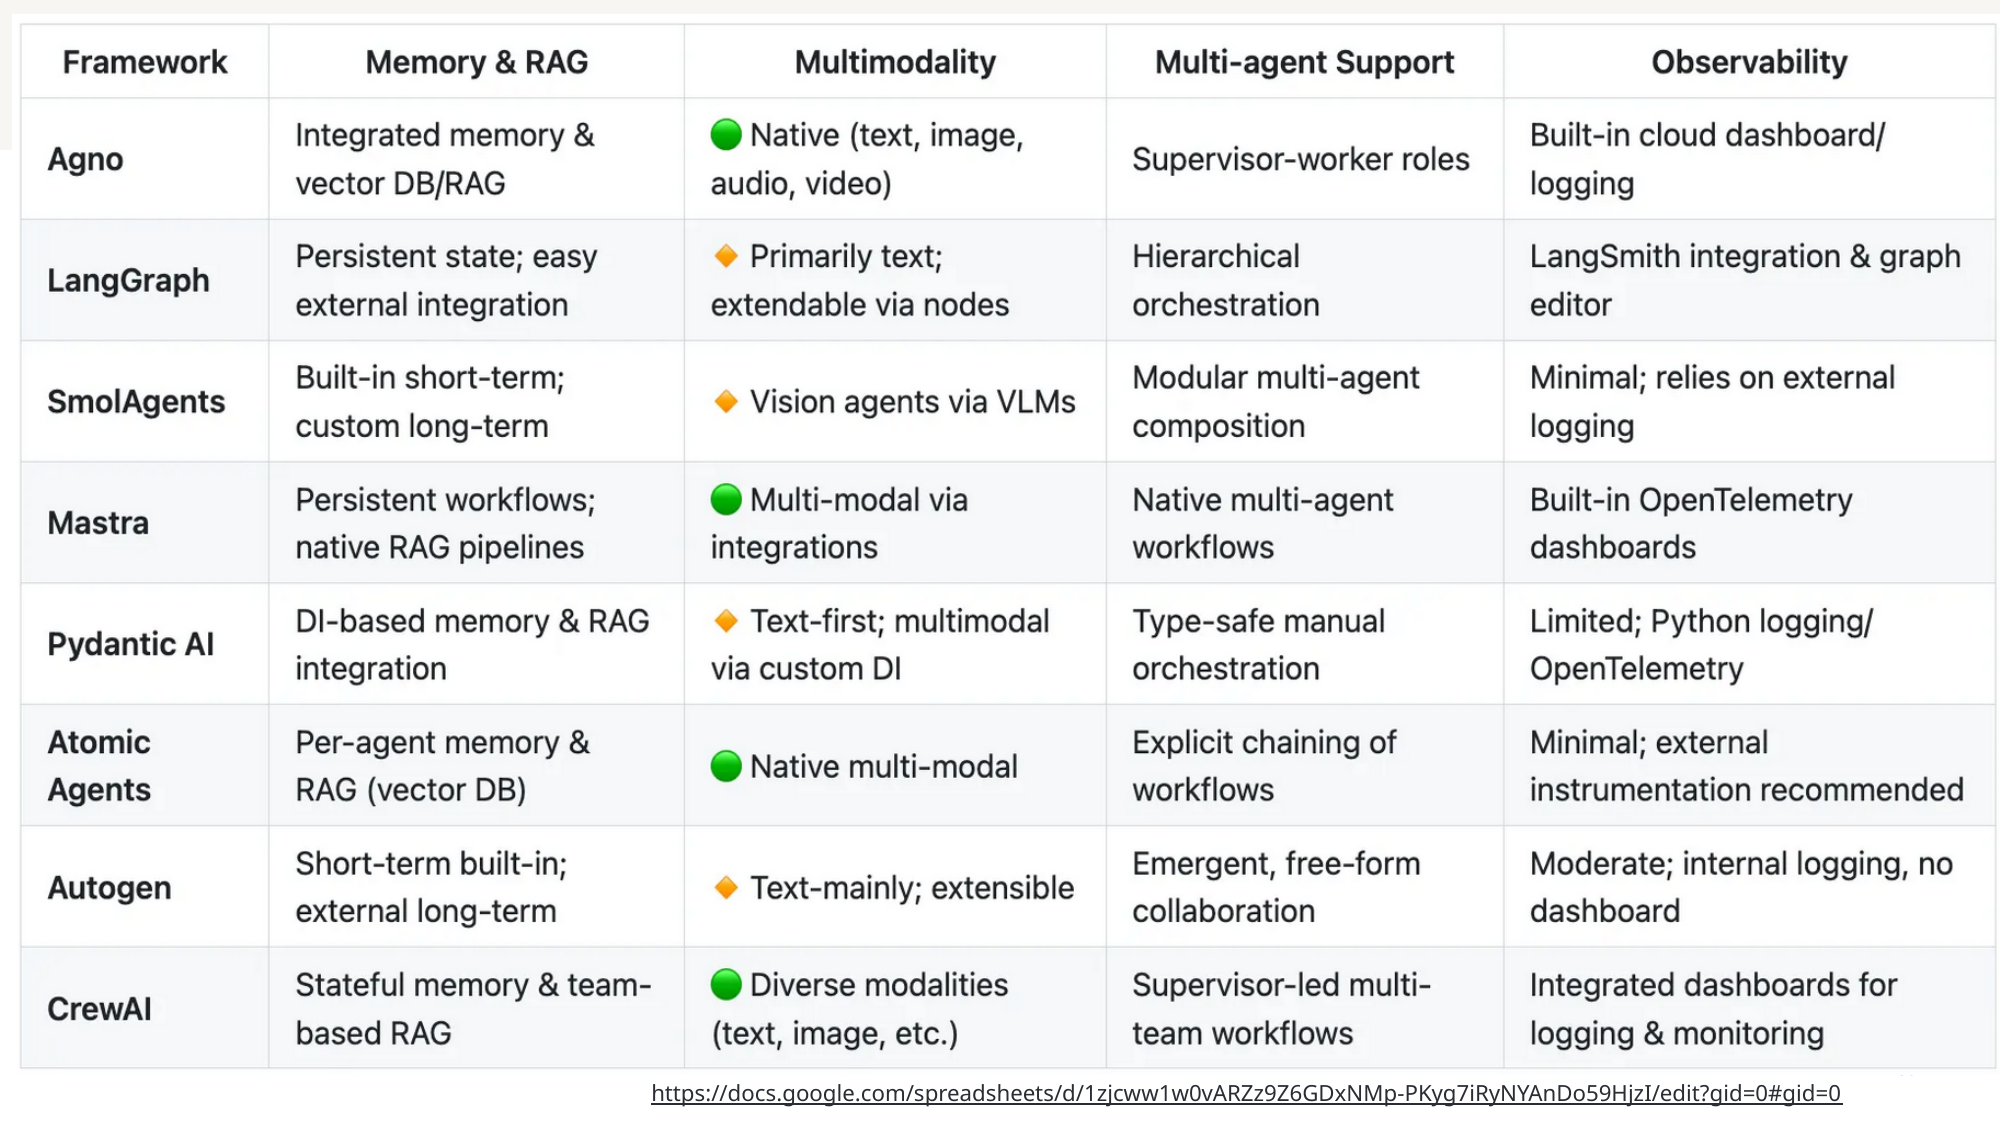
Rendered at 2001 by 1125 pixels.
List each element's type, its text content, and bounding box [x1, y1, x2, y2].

text_box https://docs.google.com/spreadsheets/d/1zjcww1w0vARZz9Z6GDxNMp-PKyg7iRyNYAnDo59HjzI/edit?gid=0#gid=0 [631, 1085, 1963, 1125]
picture [12, 14, 2000, 1076]
